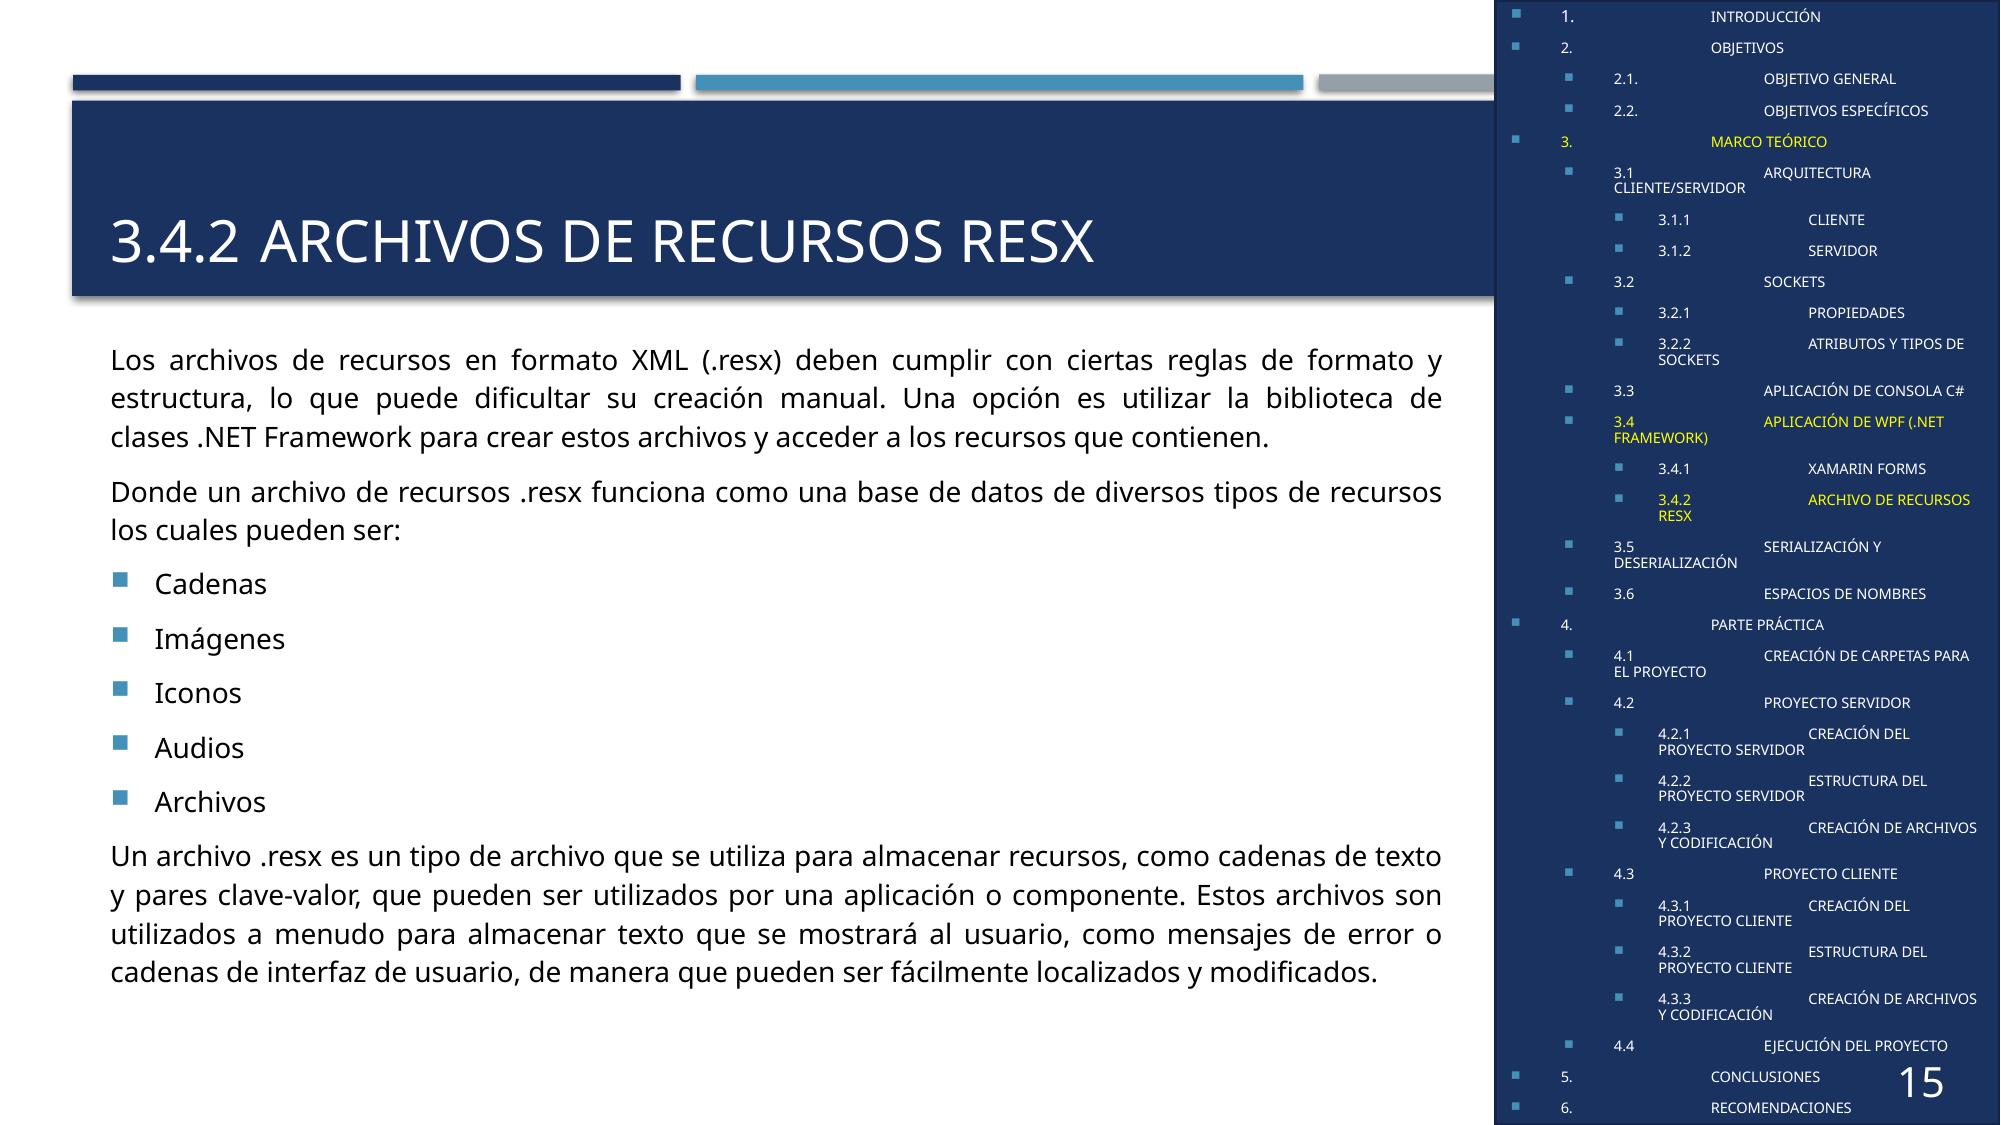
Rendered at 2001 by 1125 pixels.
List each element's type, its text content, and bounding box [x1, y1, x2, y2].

title 3.4.2 ARCHIVOS DE RECURSOS RESX [95, 115, 1494, 282]
text_box 1. INTRODUCCIÓN 2. OBJETIVOS 2.1. OBJETIVO GENERAL 2.2. OBJETIVOS ESPECÍFICOS 3. MARCO TEÓRICO 3.1 ARQUITECTURA CLIENTE/SERVIDOR 3.1.1 CLIENTE 3.1.2 SERVIDOR 3.2 SOCKETS 3.2.1 PROPIEDADES 3.2.2 ATRIBUTOS Y TIPOS DE SOCKETS 3.3 APLICACIÓN DE CONSOLA C# 3.4 APLICACIÓN DE WPF (.NET FRAMEWORK) 3.4.1 XAMARIN FORMS 3.4.2 ARCHIVO DE RECURSOS RESX 3.5 SERIALIZACIÓN Y DESERIALIZACIÓN 3.6 ESPACIOS DE NOMBRES 4. PARTE PRÁCTICA 4.1 CREACIÓN DE CARPETAS PARA EL PROYECTO 4.2 PROYECTO SERVIDOR 4.2.1 CREACIÓN DEL PROYECTO SERVIDOR 4.2.2 ESTRUCTURA DEL PROYECTO SERVIDOR 4.2.3 CREACIÓN DE ARCHIVOS Y CODIFICACIÓN 4.3 PROYECTO CLIENTE 4.3.1 CREACIÓN DEL PROYECTO CLIENTE 4.3.2 ESTRUCTURA DEL PROYECTO CLIENTE 4.3.3 CREACIÓN DE ARCHIVOS Y CODIFICACIÓN 4.4 EJECUCIÓN DEL PROYECTO 5. CONCLUSIONES 6. RECOMENDACIONES [1494, 0, 2000, 1125]
text_box 15 [1882, 1047, 1989, 1113]
list Los archivos de recursos en formato XML (.resx) deben cumplir con ciertas reglas de formato y estructura, lo que puede dificultar su creación manual. Una opción es utilizar la biblioteca de clases .NET Framework para crear estos archivos y acceder a los recursos que contienen. Donde un archivo de recursos .resx funciona como una base de datos de diversos tipos de recursos los cuales pueden ser: Cadenas Imágenes Iconos Audios Archivos Un archivo .resx es un tipo de archivo que se utiliza para almacenar recursos, como cadenas de texto y pares clave-valor, que pueden ser utilizados por una aplicación o componente. Estos archivos son utilizados a menudo para almacenar texto que se mostrará al usuario, como mensajes de error o cadenas de interfaz de usuario, de manera que pueden ser fácilmente localizados y modificados. [95, 315, 1460, 1010]
